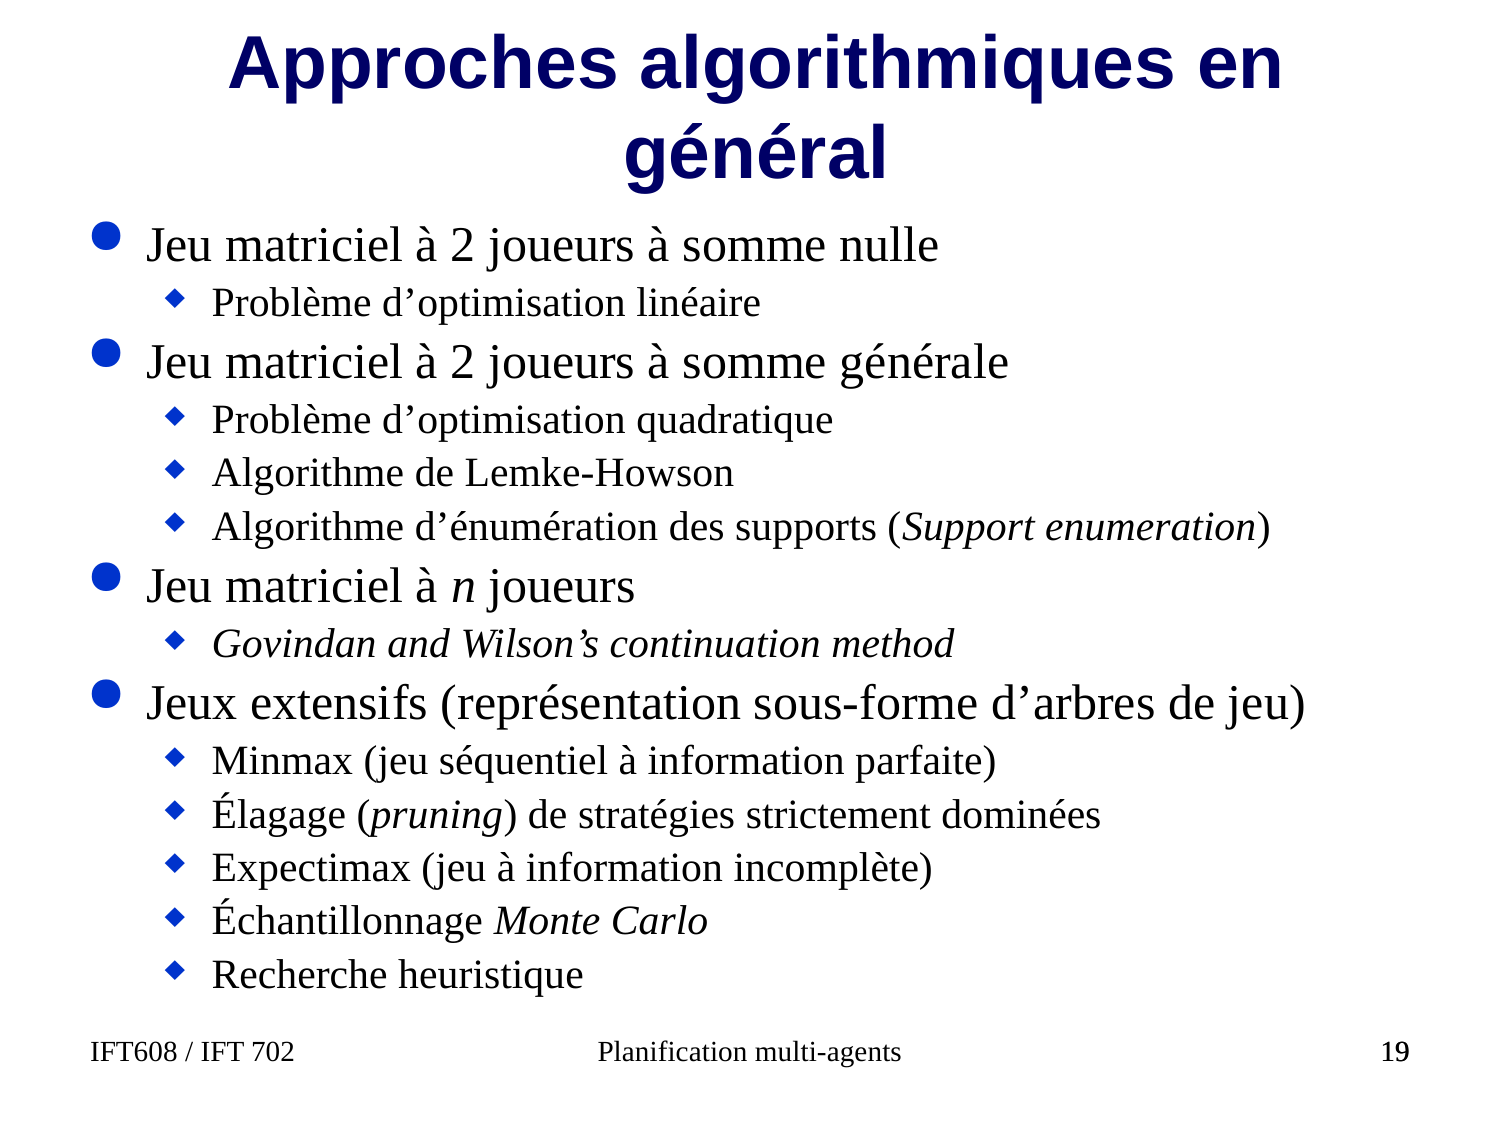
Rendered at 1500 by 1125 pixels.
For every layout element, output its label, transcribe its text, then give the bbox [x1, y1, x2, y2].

slide_number IFT608 / IFT 702 [74, 1024, 426, 1103]
slide_number 19 [1074, 1024, 1426, 1103]
list Jeu matriciel à 2 joueurs à somme nulle Problème d’optimisation linéaire Jeu matriciel à 2 joueurs à somme générale Problème d’optimisation quadratique Algorithme de Lemke-Howson Algorithme d’énumération des supports (Support enumeration) Jeu matriciel à n joueurs Govindan and Wilson’s continuation method Jeux extensifs (représentation sous-forme d’arbres de jeu) Minmax (jeu séquentiel à information parfaite) Élagage (pruning) de stratégies strictement dominées Expectimax (jeu à information incomplète) Échantillonnage Monte Carlo Recherche heuristique [75, 210, 1398, 1015]
footer Planification multi-agents [512, 1024, 988, 1103]
title Approches algorithmiques en général [115, 60, 1398, 201]
